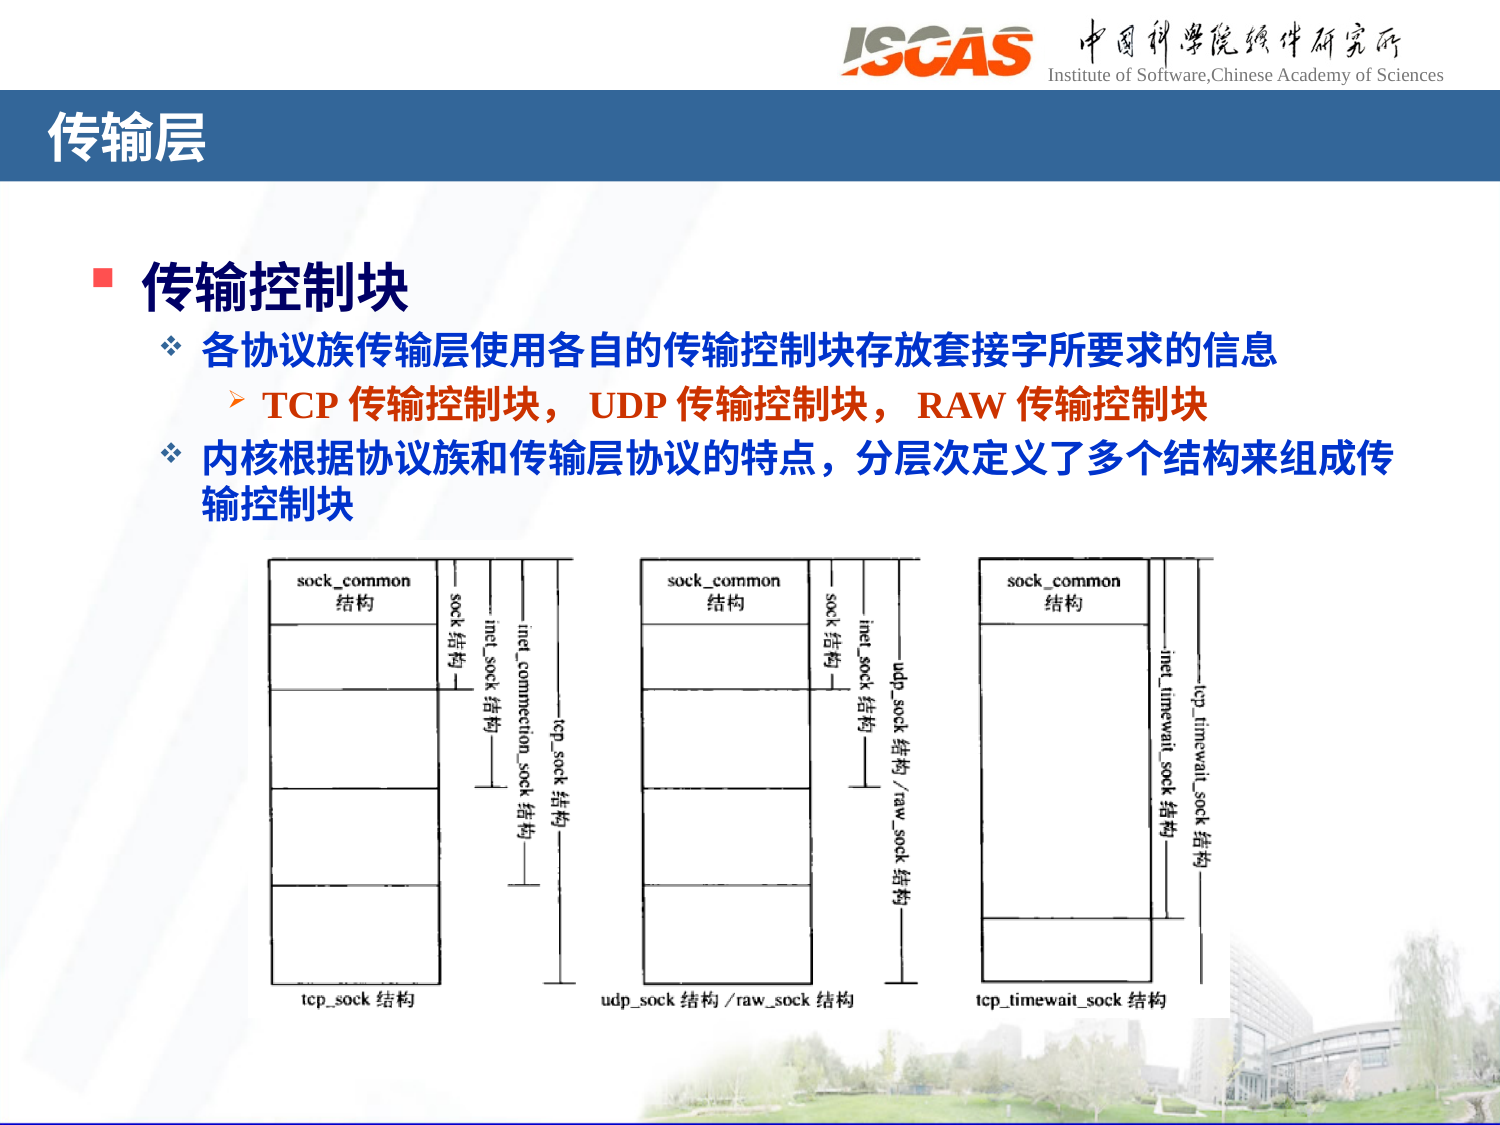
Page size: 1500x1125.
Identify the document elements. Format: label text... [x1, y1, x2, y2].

list 传输控制块 各协议族传输层使用各自的传输控制块存放套接字所要求的信息 TCP传输控制块，UDP传输控制块，RAW传输控制块 内核根据协议族和传输层协议的特点，分层次定义了多个结构来组成传输控制块 [73, 246, 1427, 1065]
picture [837, 18, 1045, 87]
picture [1077, 15, 1402, 71]
picture [0, 182, 1500, 1125]
title 传输层 [0, 89, 1500, 182]
